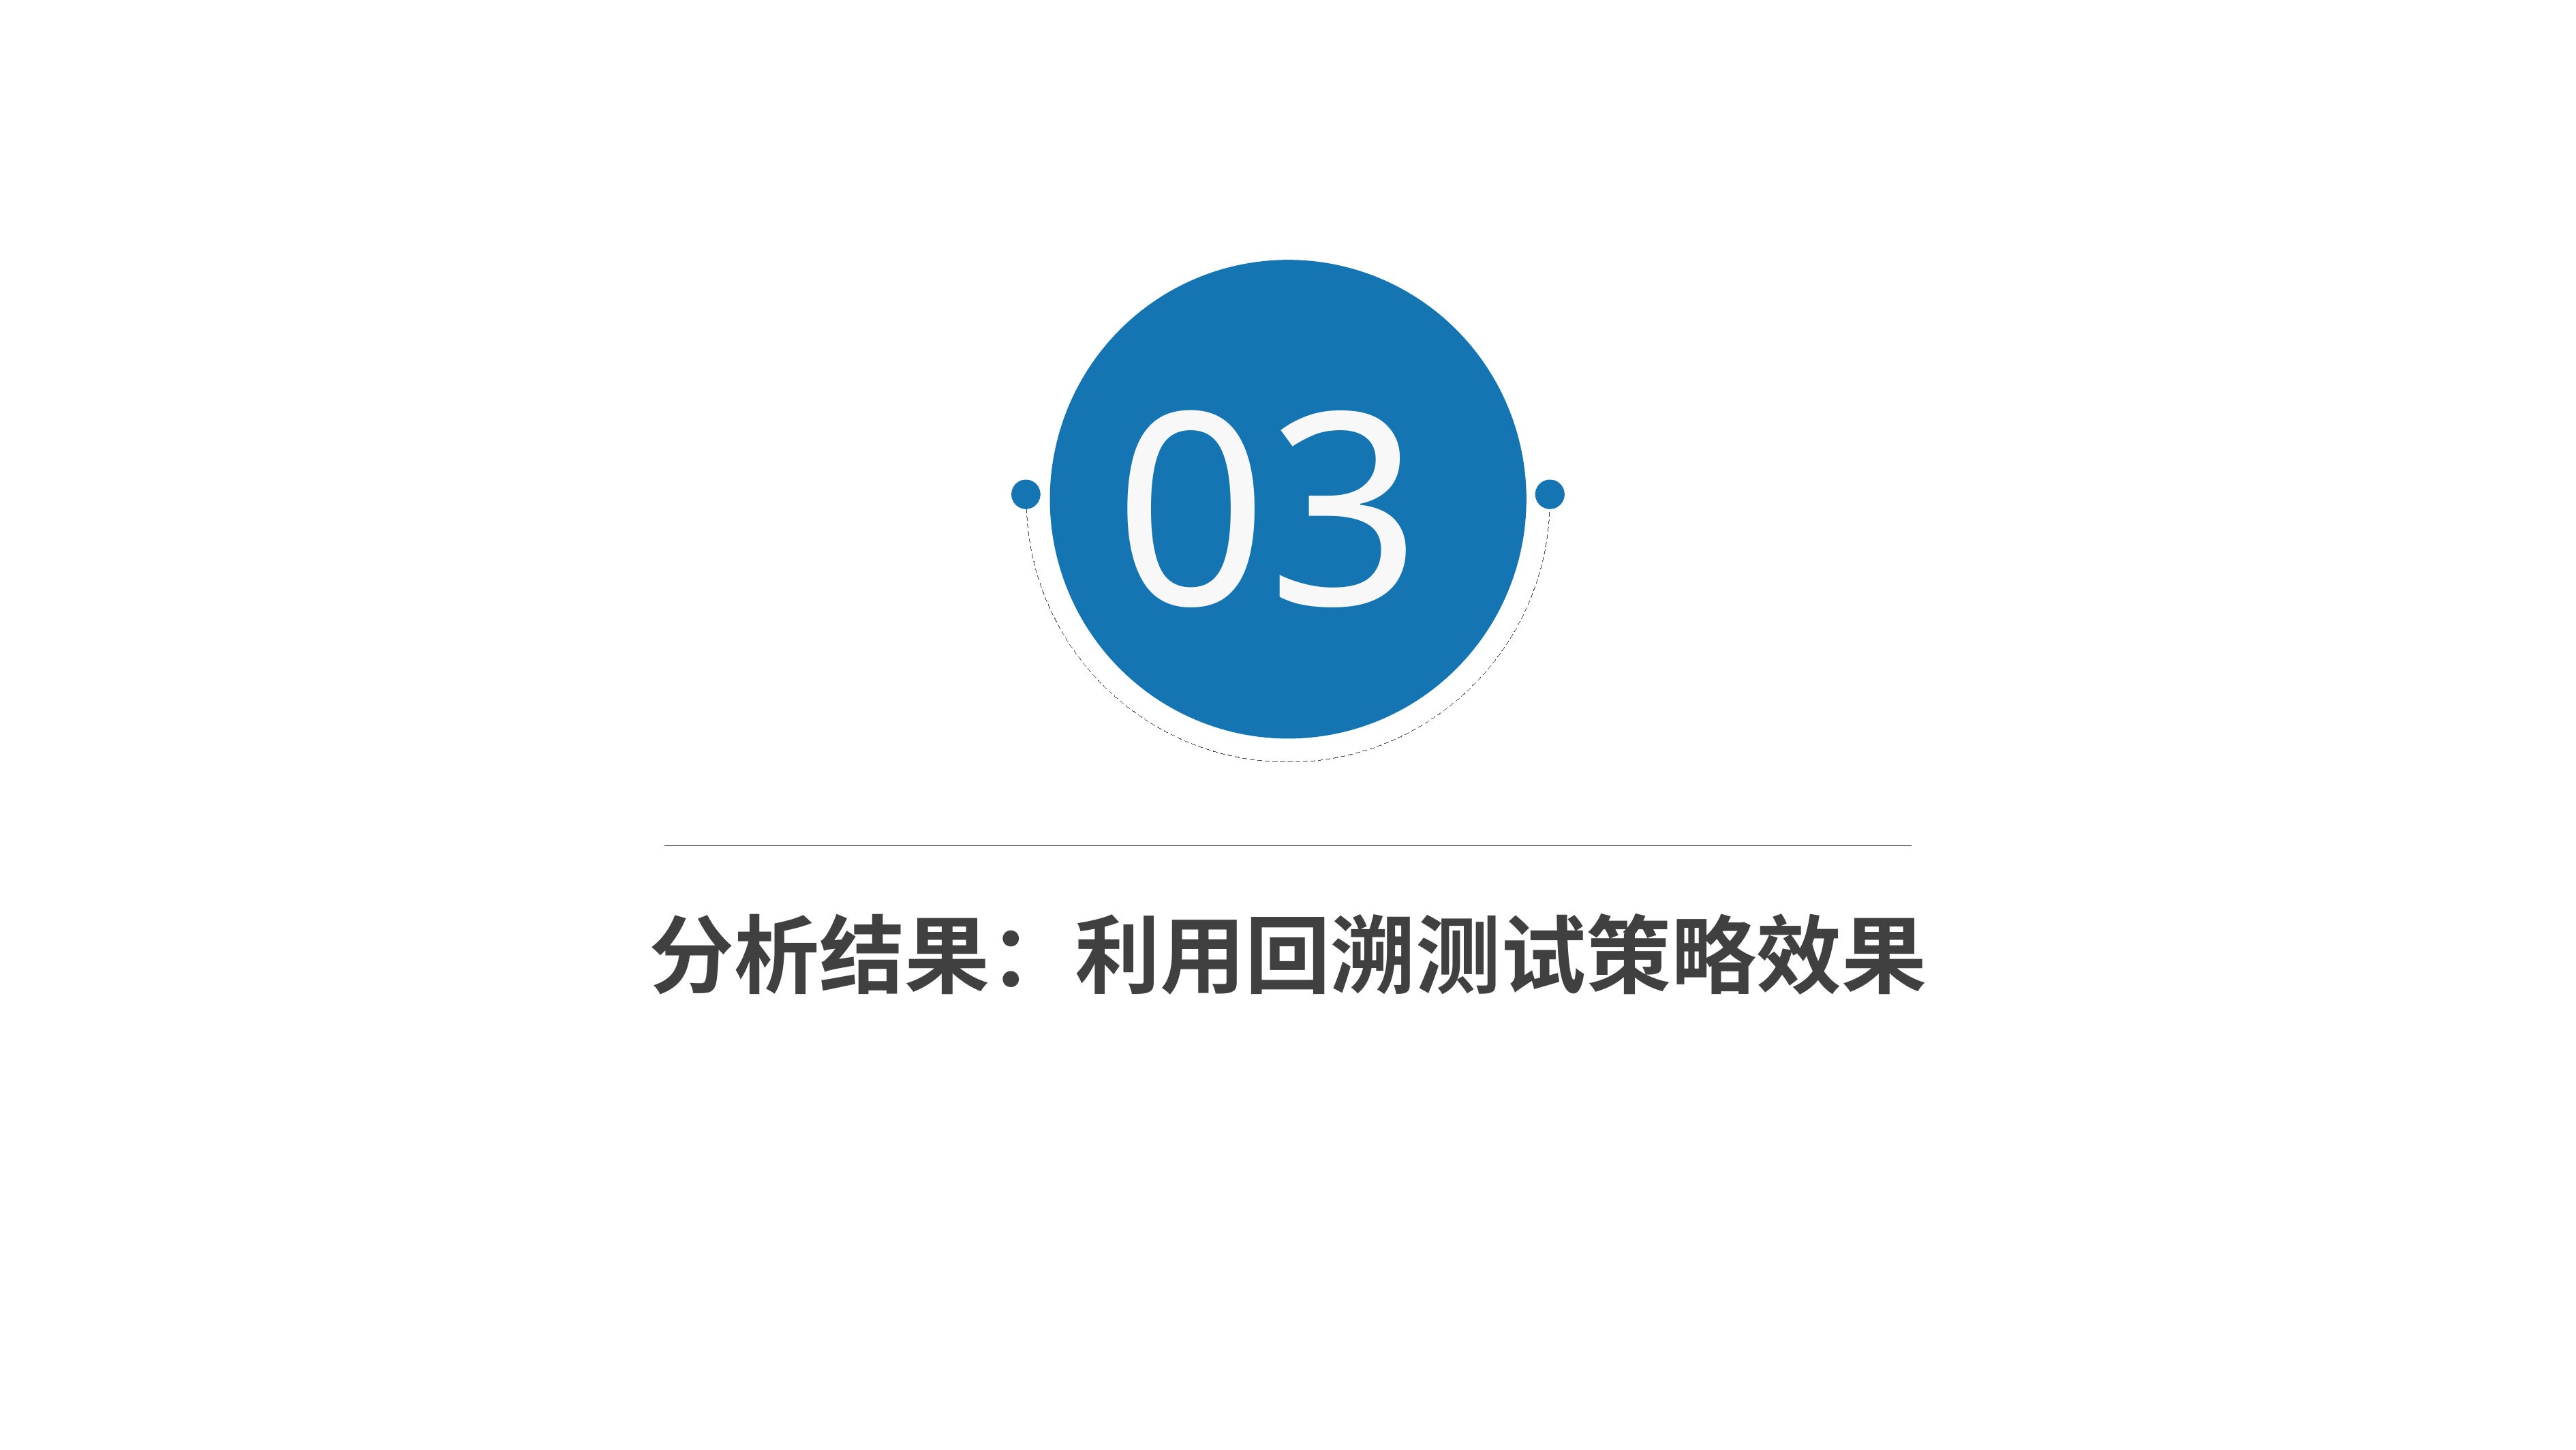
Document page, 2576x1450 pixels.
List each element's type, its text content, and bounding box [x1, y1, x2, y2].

text_box 03 [1104, 331, 1432, 664]
text_box 分析结果：利用回溯测试策略效果 [438, 845, 2137, 1010]
text_box [1049, 347, 1104, 499]
text_box [1011, 479, 1041, 509]
text_box [1026, 497, 1550, 762]
text_box [1118, 260, 1527, 497]
text_box [1535, 479, 1565, 509]
